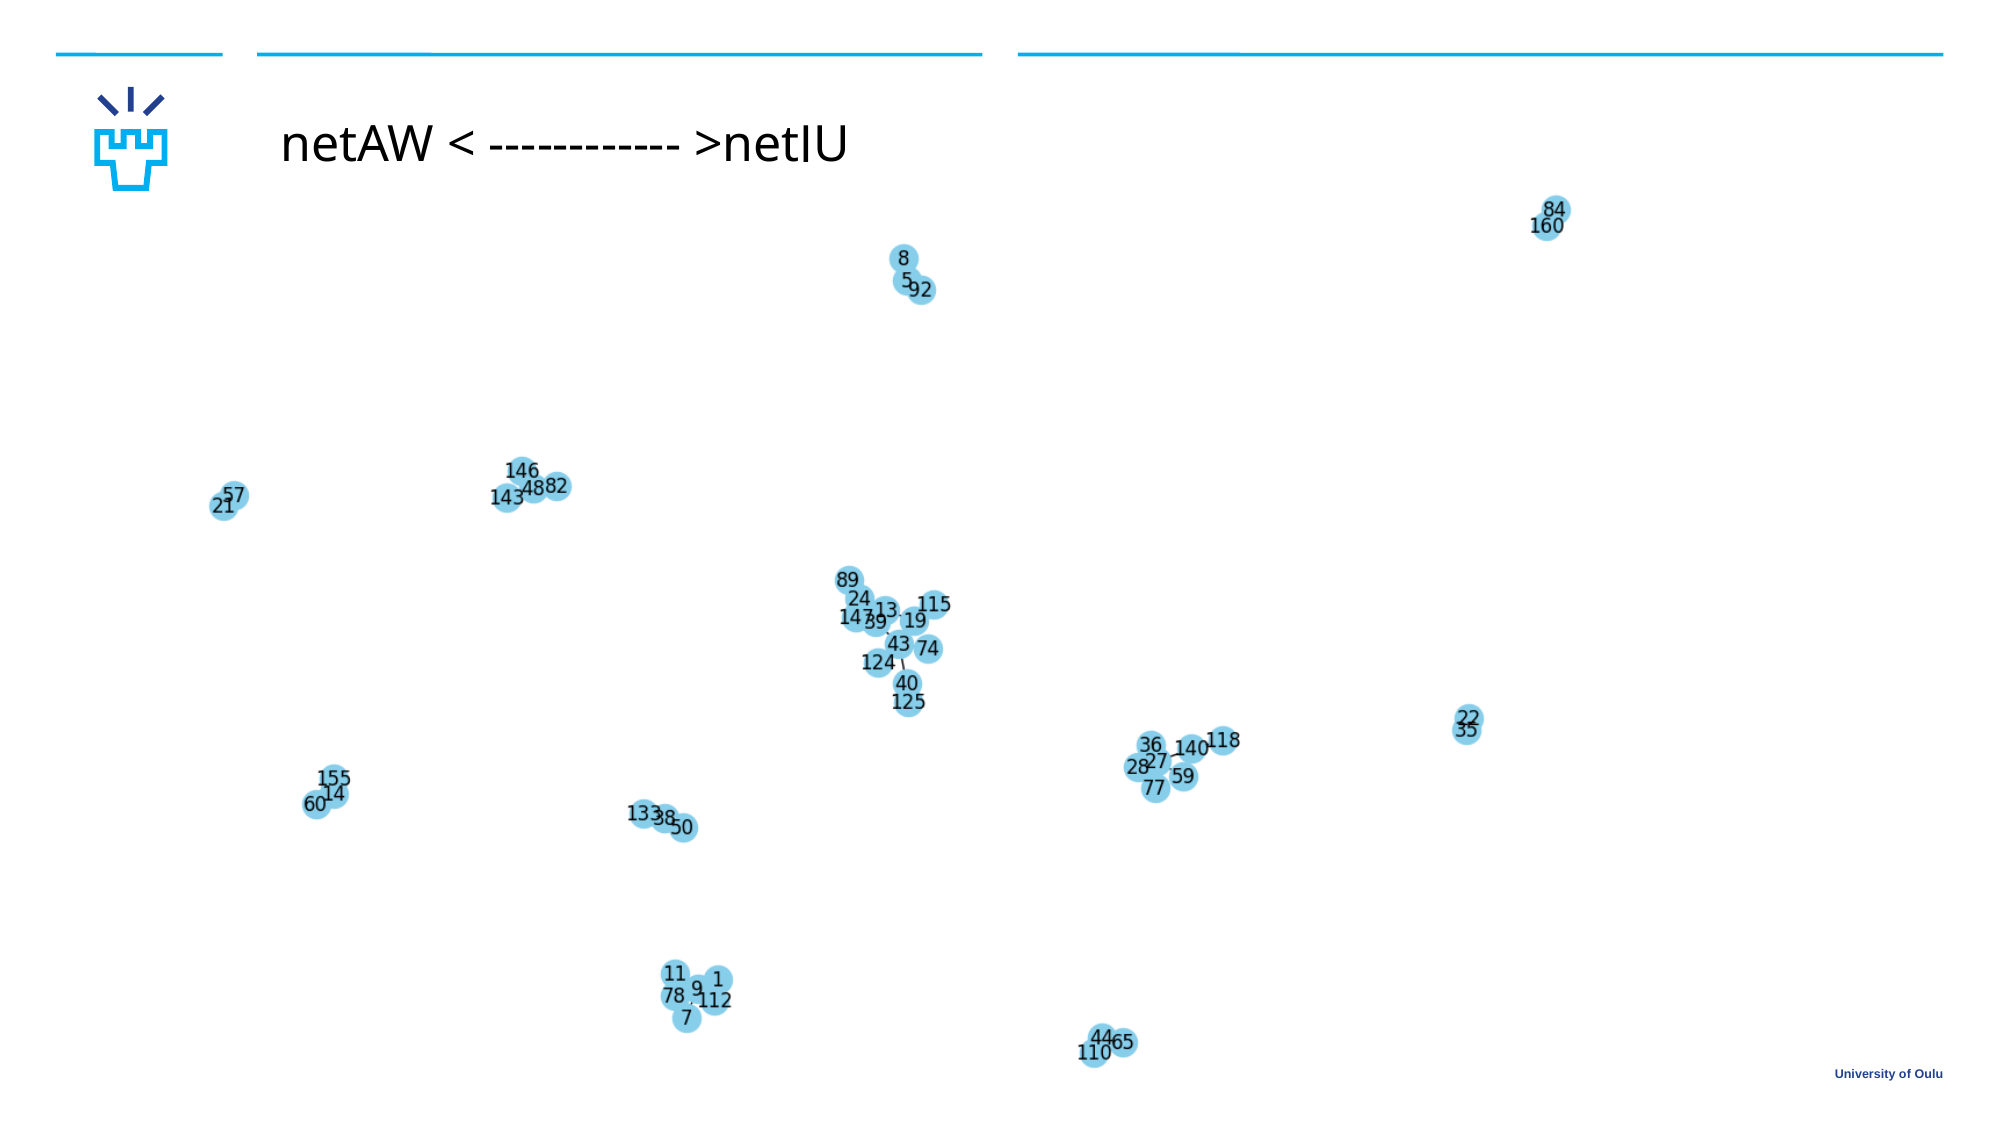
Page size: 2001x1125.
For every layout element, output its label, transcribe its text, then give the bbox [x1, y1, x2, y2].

text_box netAW < ------------ >netJU [266, 103, 1303, 161]
picture [184, 162, 1631, 1091]
